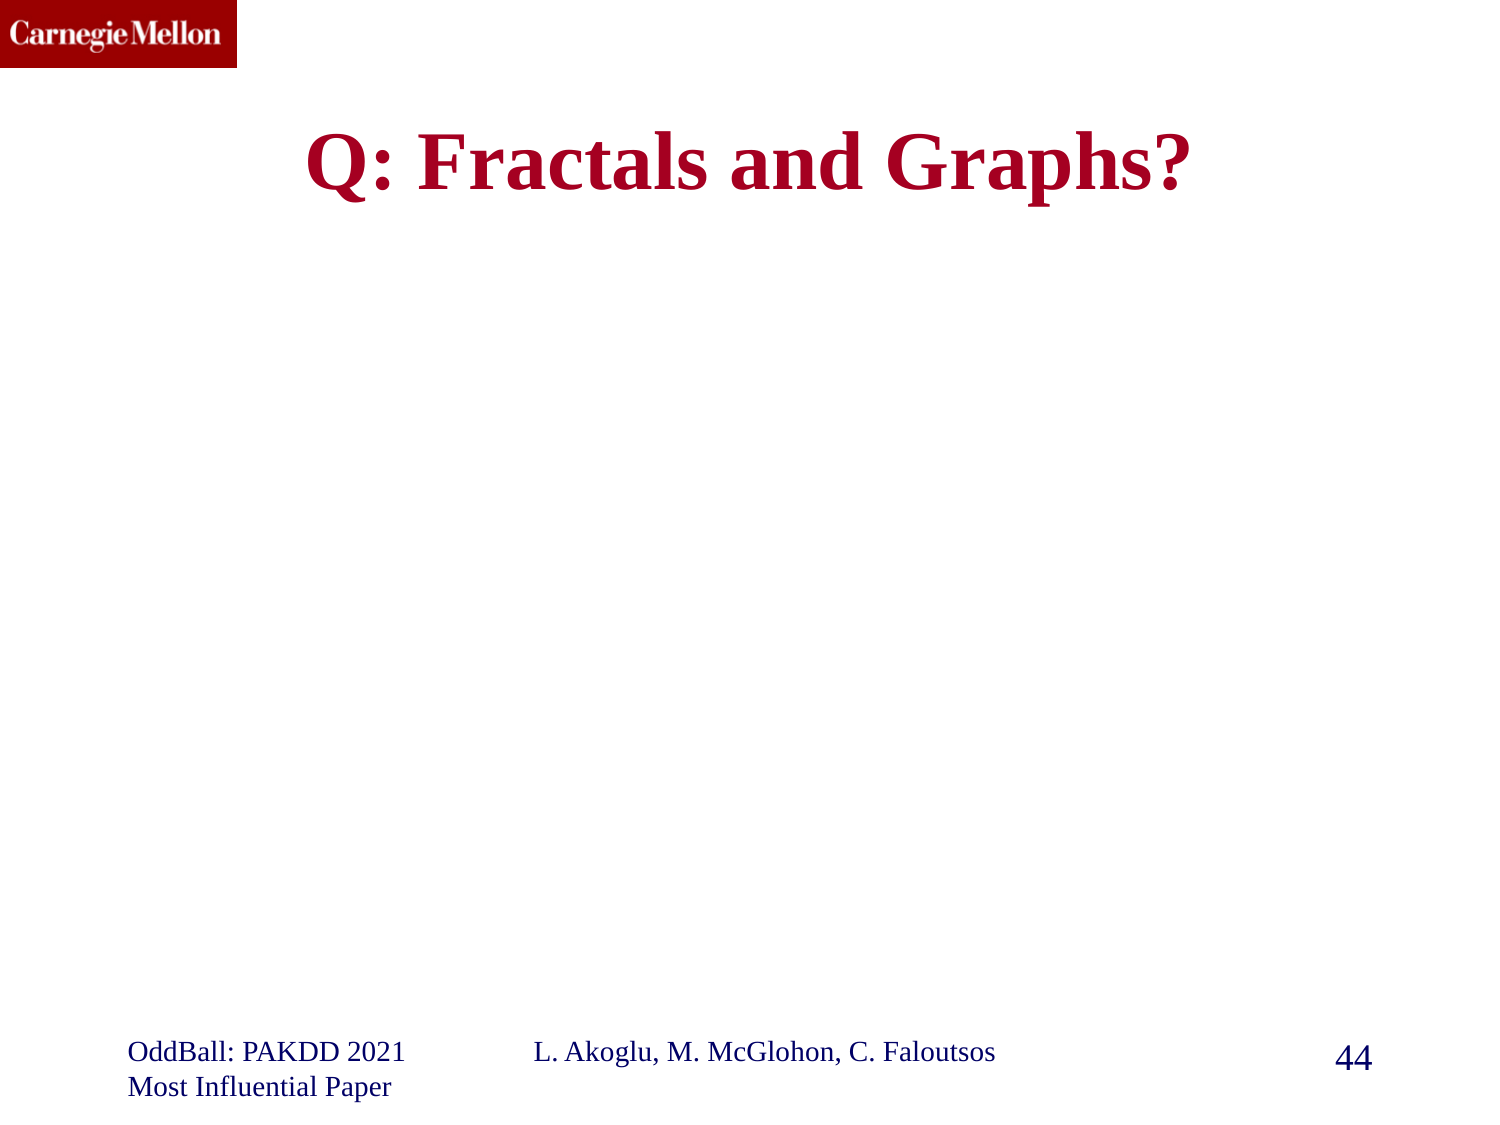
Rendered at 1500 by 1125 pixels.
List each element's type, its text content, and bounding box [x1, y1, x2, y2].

title Q: Fractals and Graphs? [112, 99, 1388, 213]
slide_number OddBall: PAKDD 2021 Most Influential Paper [112, 1024, 426, 1101]
slide_number 44 [1074, 1024, 1388, 1101]
footer L. Akoglu, M. McGlohon, C. Faloutsos [512, 1024, 1018, 1101]
picture [0, 0, 237, 68]
